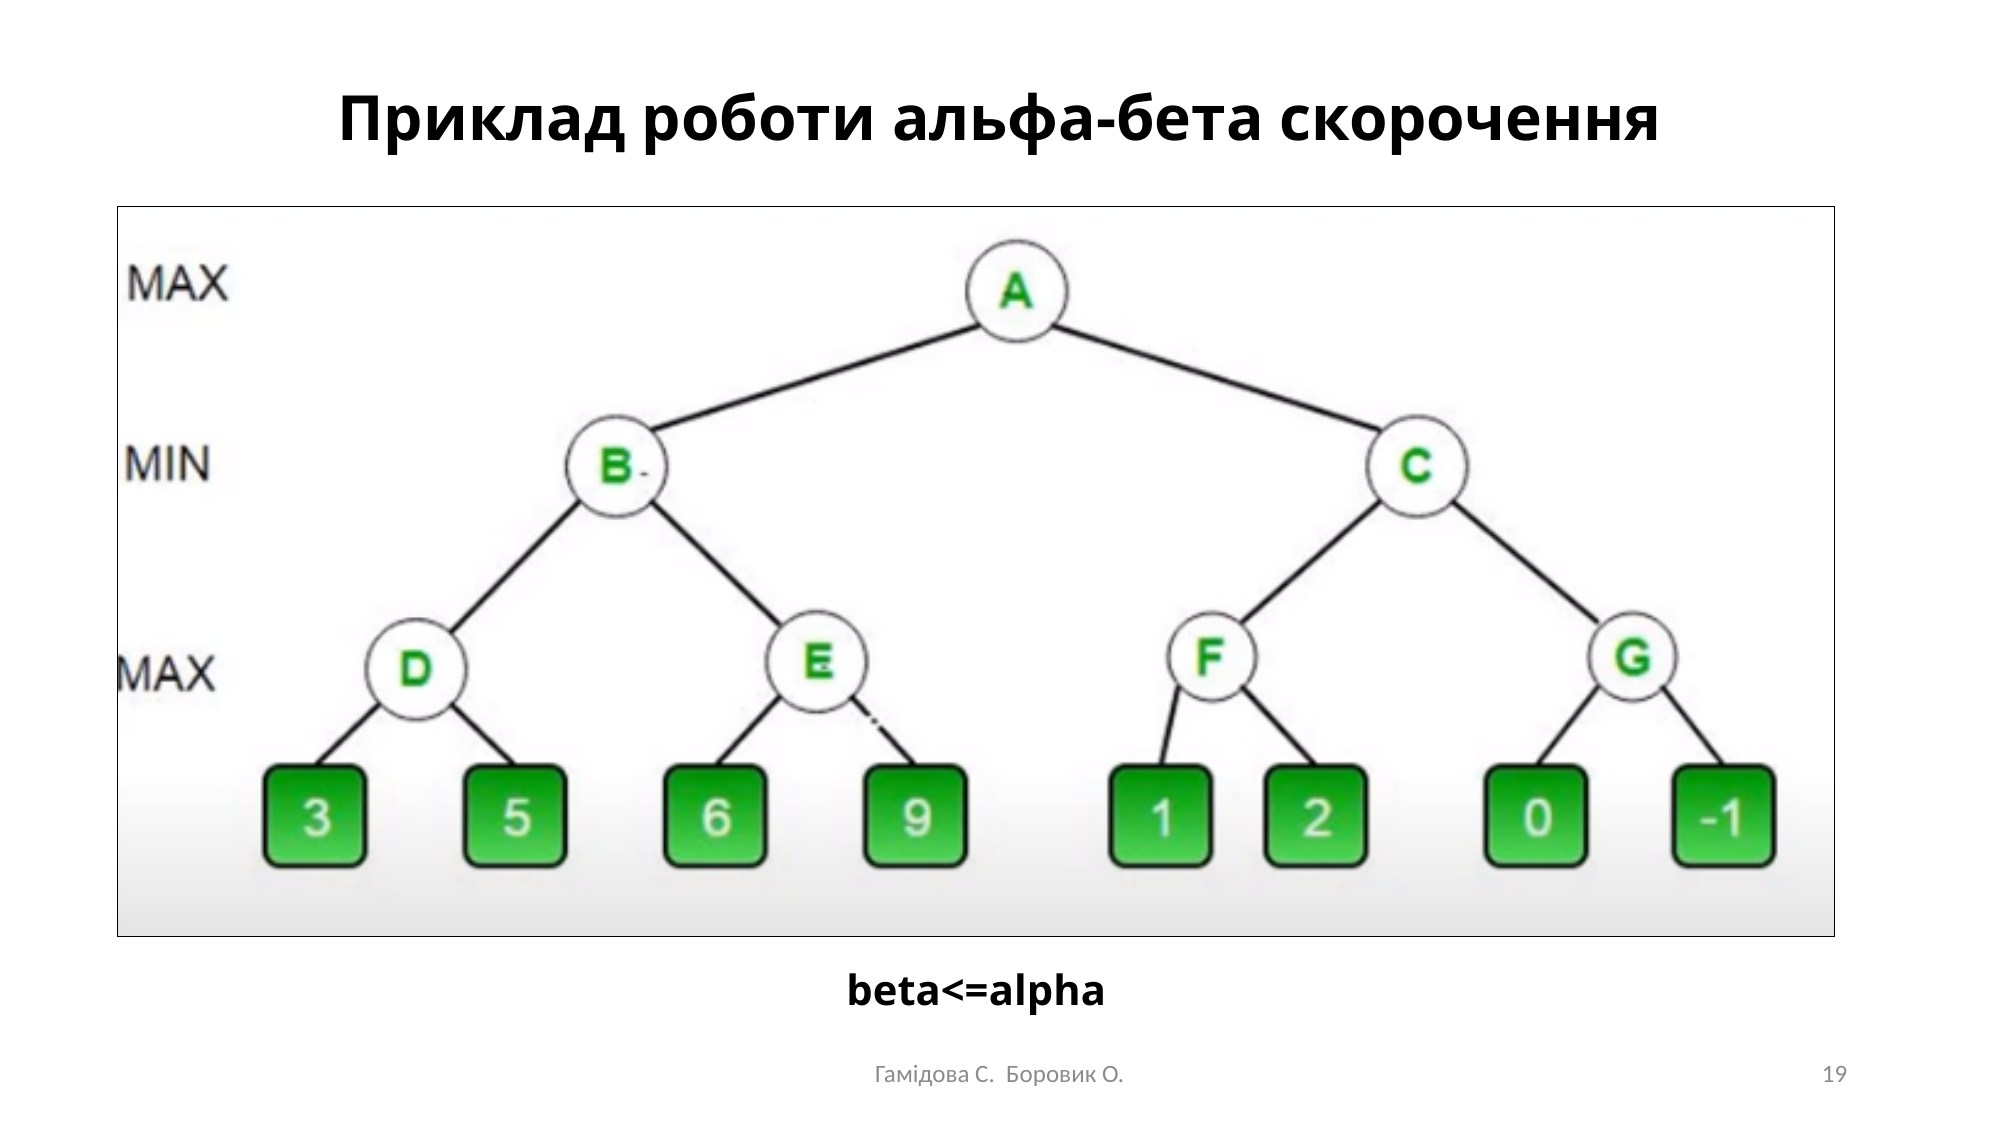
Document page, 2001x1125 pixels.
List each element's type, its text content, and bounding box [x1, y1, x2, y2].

slide_number 19 [1412, 1042, 1863, 1103]
picture [117, 206, 1835, 937]
text_box Приклад роботи альфа-бета скорочення [249, 79, 1750, 206]
text_box beta<=alpha [557, 956, 1395, 1022]
footer Гамідова С. Боровик О. [662, 1042, 1338, 1103]
